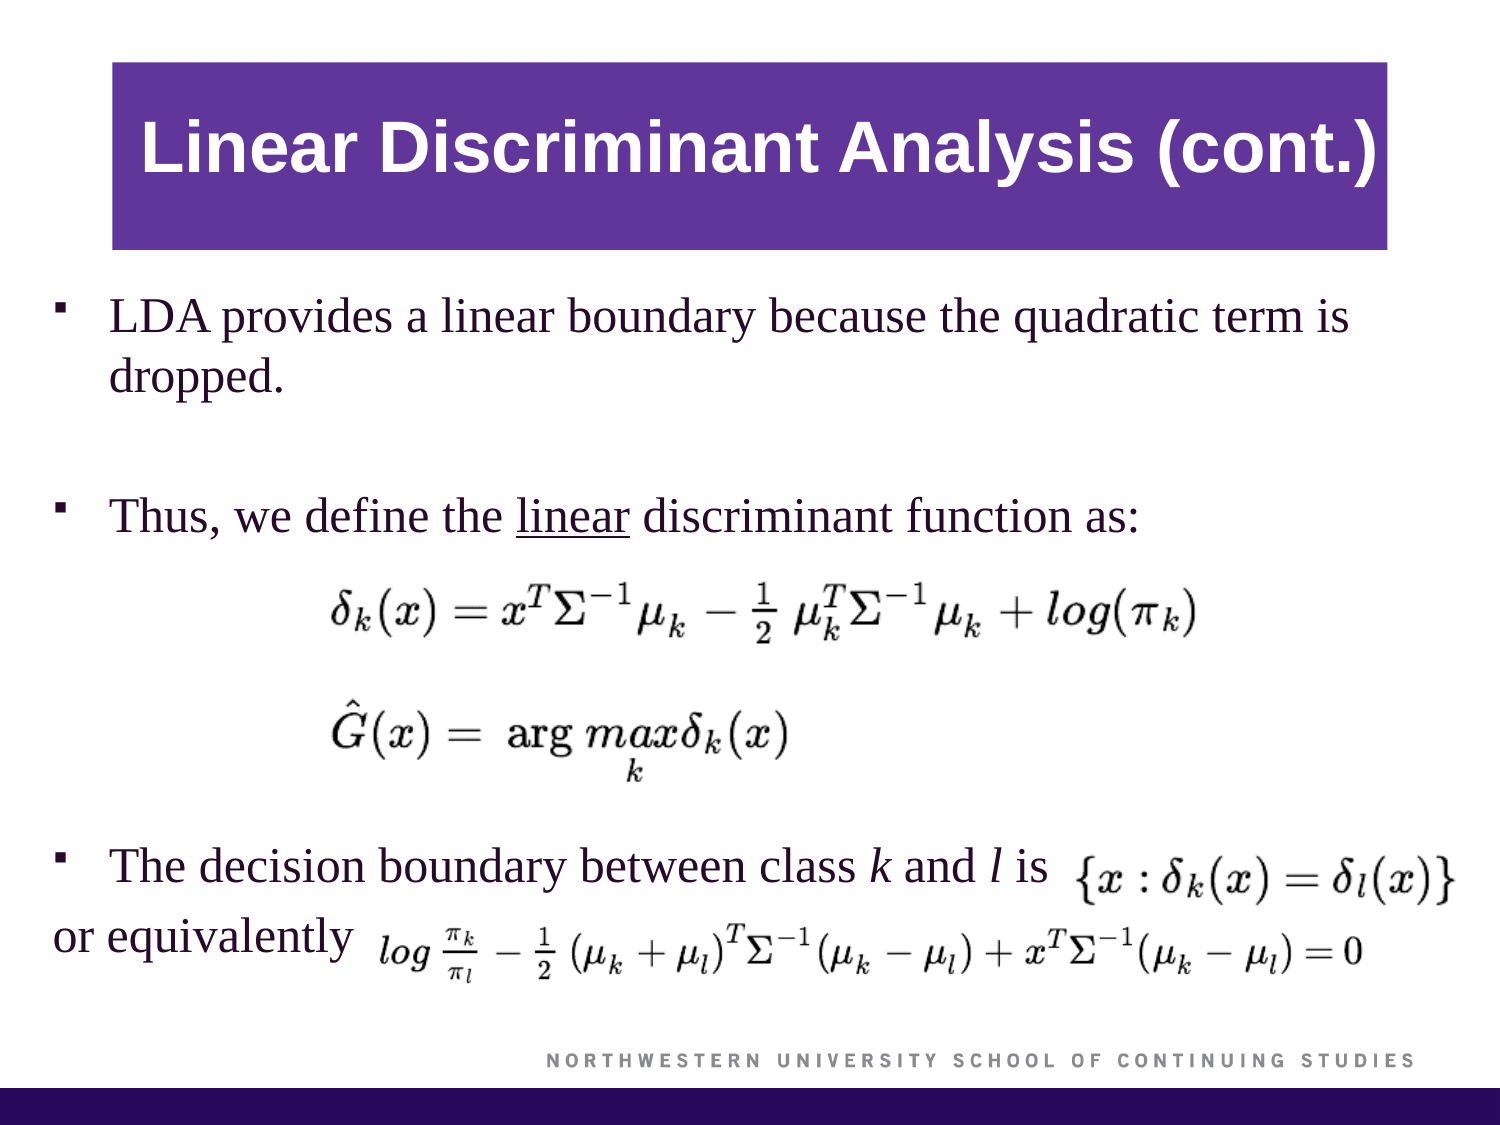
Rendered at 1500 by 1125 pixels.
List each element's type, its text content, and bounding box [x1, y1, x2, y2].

title Linear Discriminant Analysis (cont.) [125, 50, 1400, 238]
picture [0, 0, 1500, 1125]
list LDA provides a linear boundary because the quadratic term is dropped. Thus, we define the linear discriminant function as: The decision boundary between class k and l is or equivalently [37, 275, 1475, 950]
